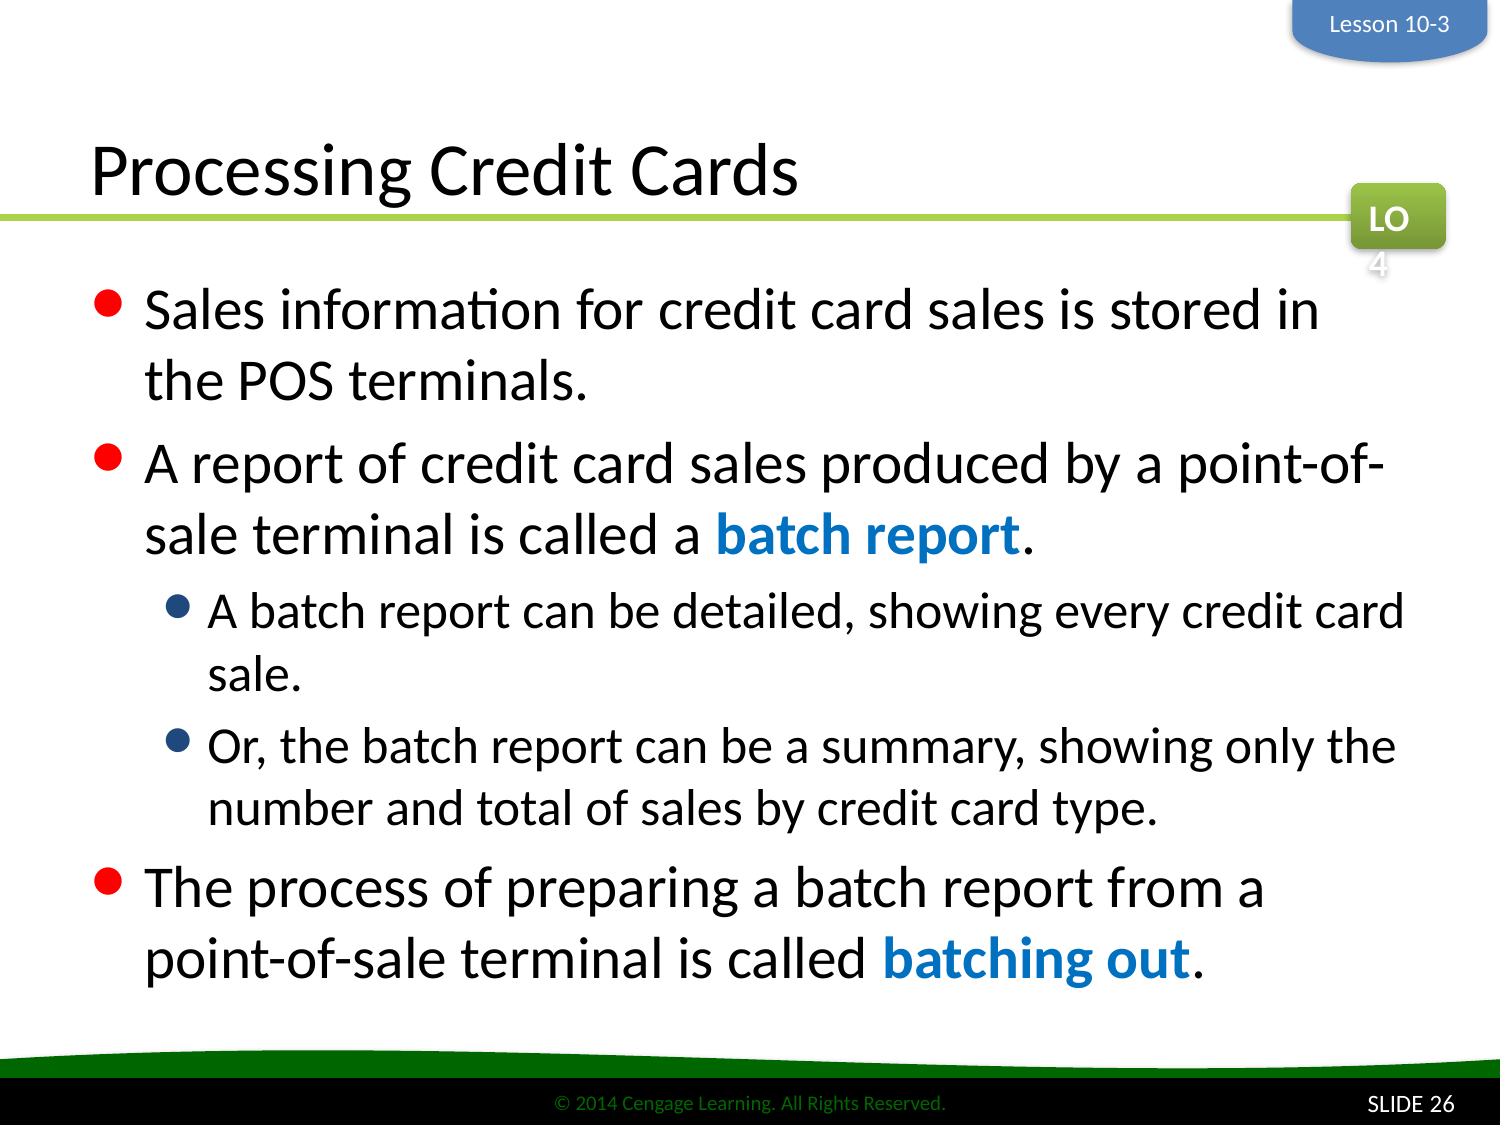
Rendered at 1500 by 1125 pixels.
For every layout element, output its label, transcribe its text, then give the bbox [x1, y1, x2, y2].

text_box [1292, 0, 1488, 63]
text_box LO4 [1350, 183, 1446, 250]
title Processing Credit Cards [75, 29, 1350, 218]
list Sales information for credit card sales is stored in the POS terminals. A report of credit card sales produced by a point-of-sale terminal is called a batch report. A batch report can be detailed, showing every credit card sale. Or, the batch report can be a summary, showing only the number and total of sales by credit card type. The process of preparing a batch report from a point-of-sale terminal is called batching out. [75, 262, 1425, 1005]
slide_number SLIDE 26 [1170, 1080, 1470, 1125]
